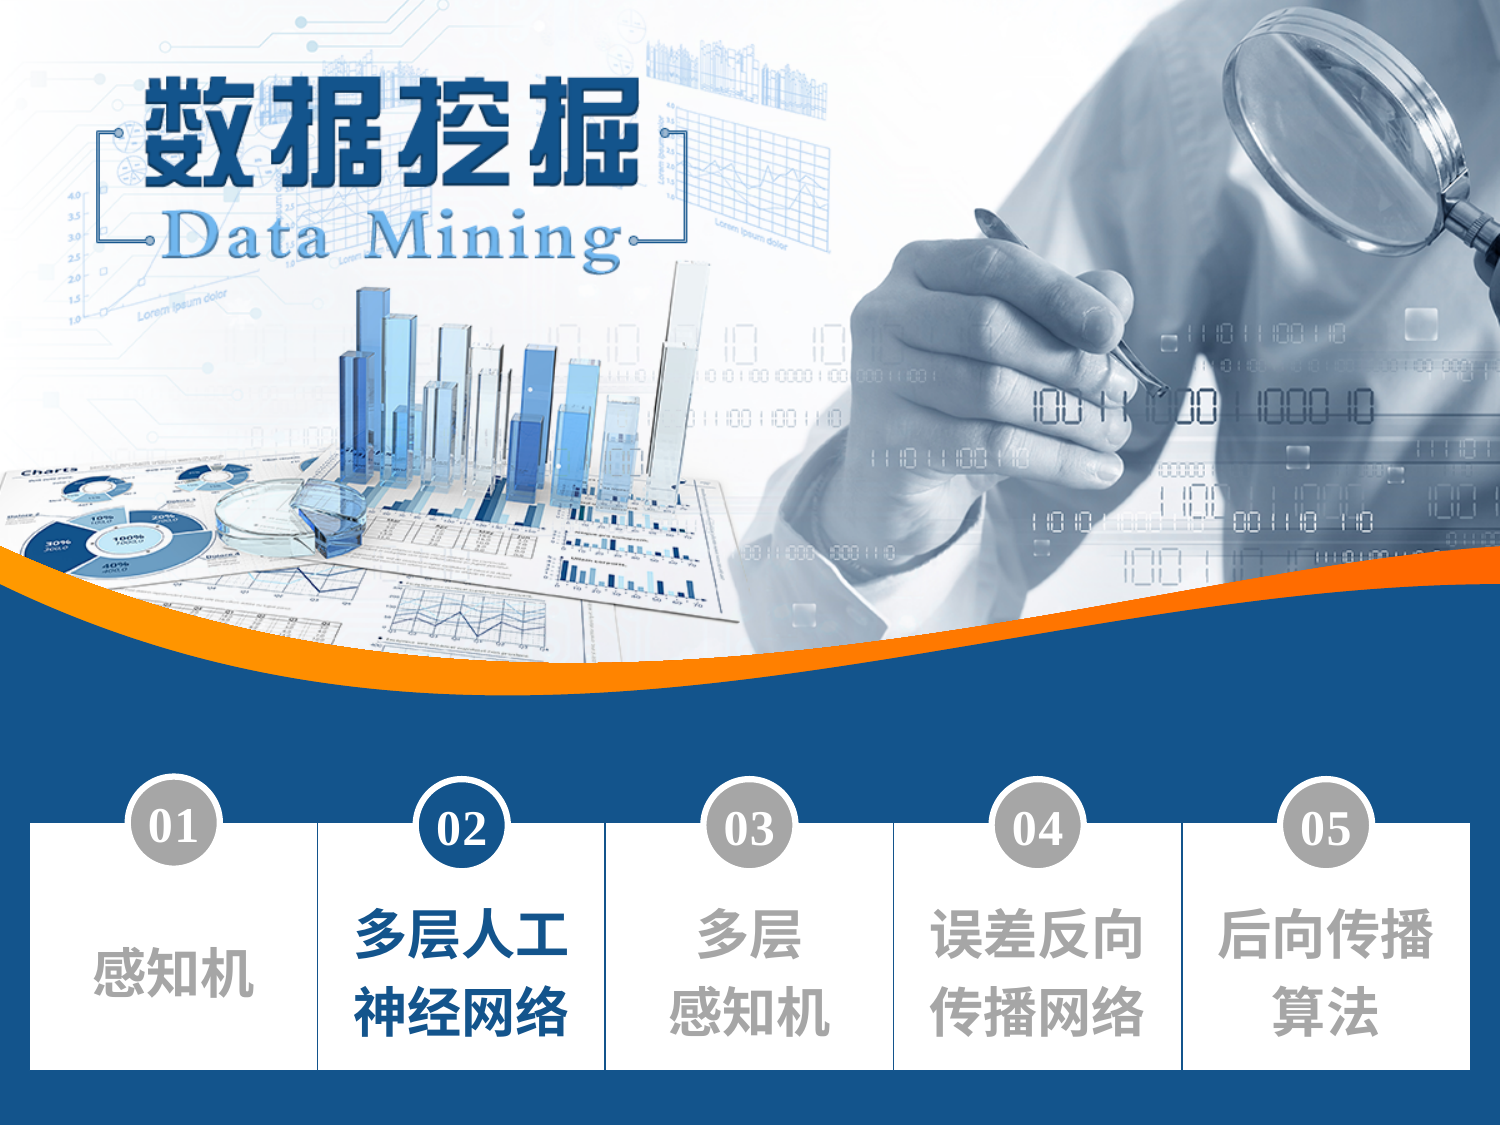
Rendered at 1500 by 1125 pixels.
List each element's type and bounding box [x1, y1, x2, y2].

picture [0, 0, 1500, 663]
